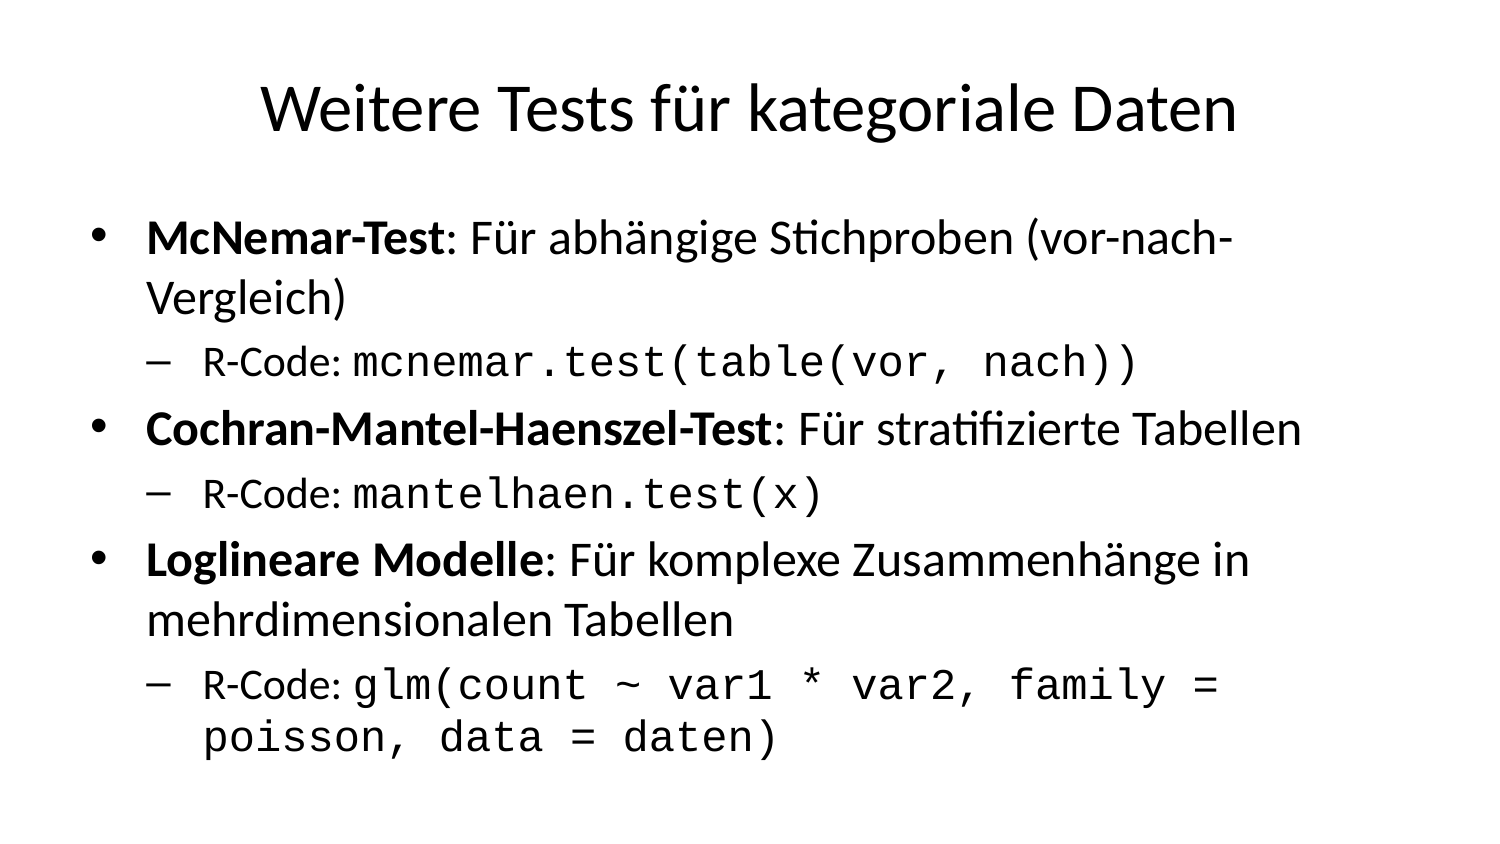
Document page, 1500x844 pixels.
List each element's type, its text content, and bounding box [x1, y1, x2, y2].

title Weitere Tests für kategoriale Daten [75, 33, 1425, 175]
list McNemar-Test: Für abhängige Stichproben (vor-nach-Vergleich) R-Code: mcnemar.test(table(vor, nach)) Cochran-Mantel-Haenszel-Test: Für stratifizierte Tabellen R-Code: mantelhaen.test(x) Loglineare Modelle: Für komplexe Zusammenhänge in mehrdimensionalen Tabellen R-Code: glm(count ~ var1 * var2, family = poisson, data = daten) [75, 196, 1425, 754]
